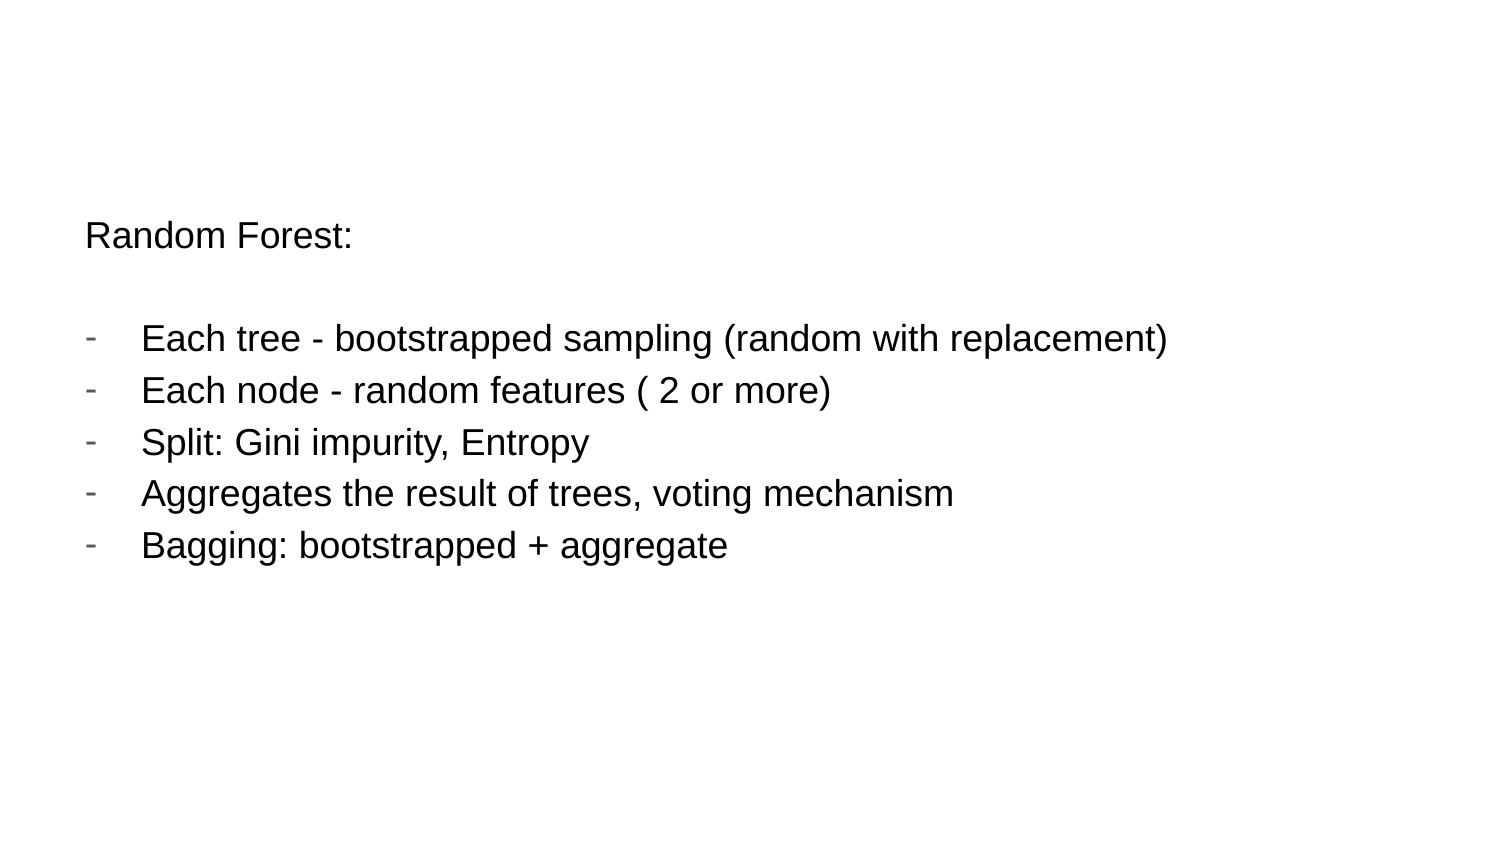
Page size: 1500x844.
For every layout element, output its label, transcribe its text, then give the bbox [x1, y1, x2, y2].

list Random Forest: Each tree - bootstrapped sampling (random with replacement) Each node - random features ( 2 or more) Split: Gini impurity, Entropy Aggregates the result of trees, voting mechanism Bagging: bootstrapped + aggregate [51, 189, 1449, 750]
